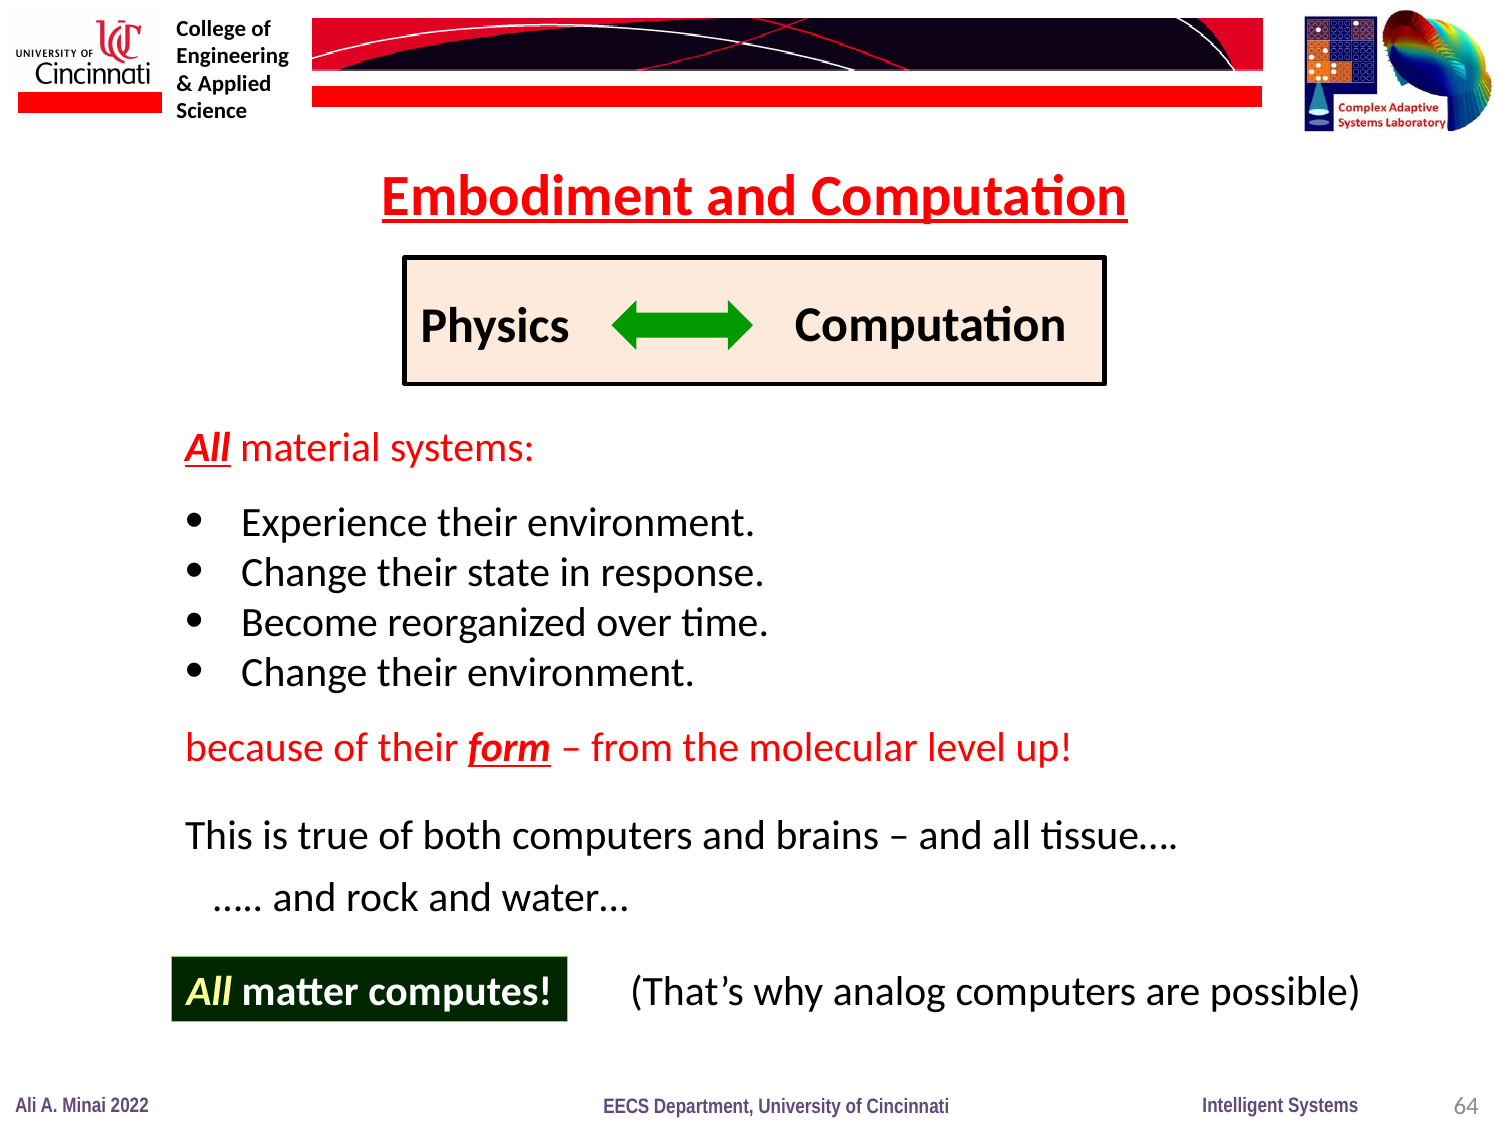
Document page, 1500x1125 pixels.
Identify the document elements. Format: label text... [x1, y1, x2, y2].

text_box Physics [405, 284, 596, 360]
text_box [609, 298, 756, 353]
text_box All matter computes! [171, 956, 568, 1022]
picture [6, 5, 163, 99]
picture [1299, 4, 1498, 138]
text_box All material systems: Experience their environment. Change their state in response. Become reorganized over time. Change their environment. because of their form – from the molecular level up! This is true of both computers and brains – and all tissue…. ….. and rock and water… [170, 412, 1194, 928]
text_box [403, 255, 1107, 386]
text_box (That’s why analog computers are possible) [615, 956, 1377, 1022]
picture [312, 18, 1263, 71]
text_box Embodiment and Computation [366, 149, 1143, 235]
text_box Computation [780, 284, 1082, 360]
